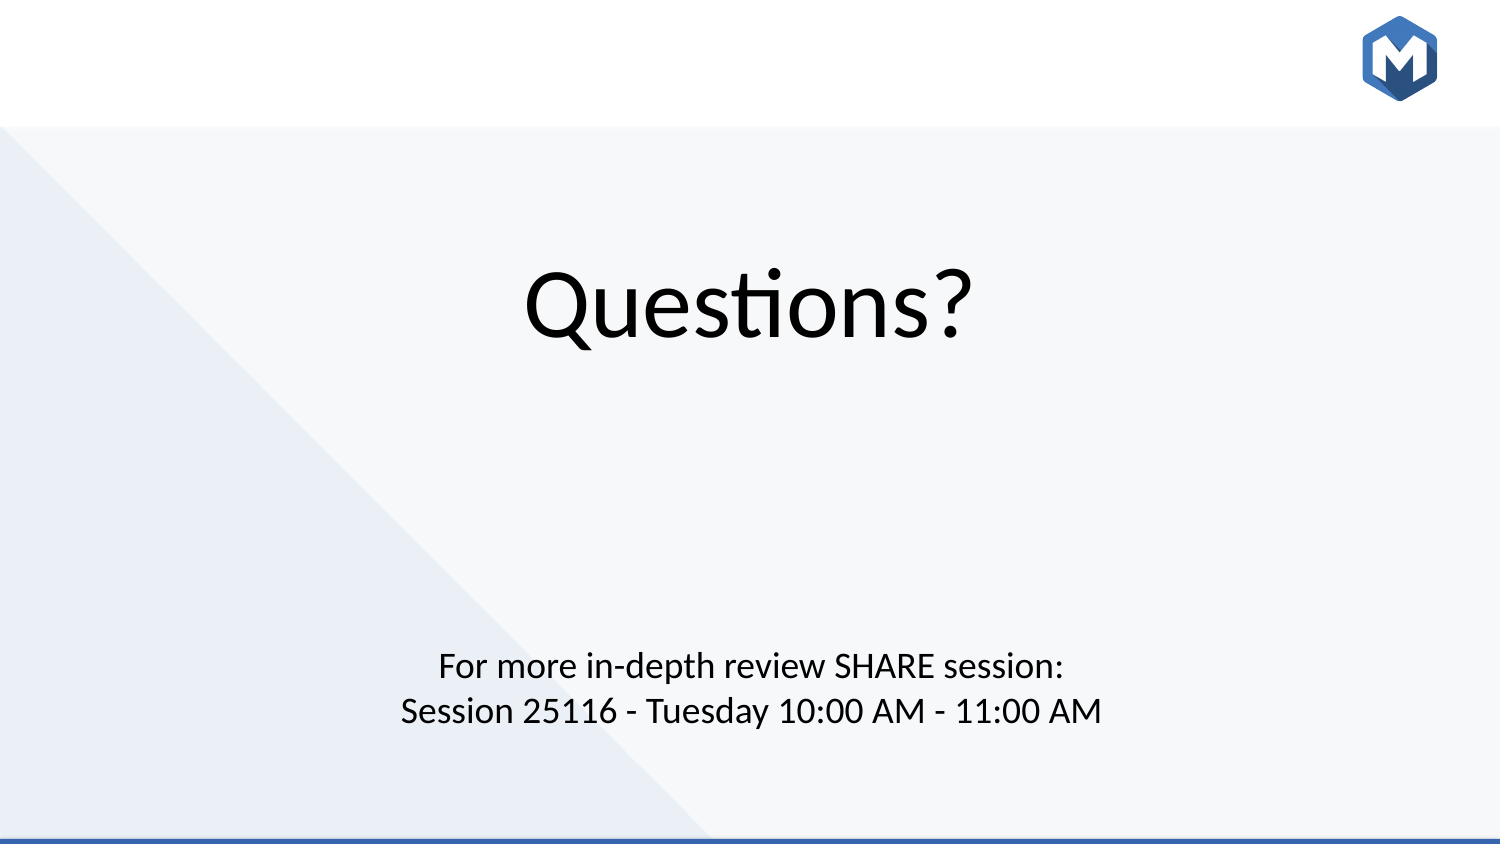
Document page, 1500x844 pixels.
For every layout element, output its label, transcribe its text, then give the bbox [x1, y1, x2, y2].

picture [1362, 16, 1440, 102]
text_box For more in-depth review SHARE session: Session 25116 - Tuesday 10:00 AM - 11:00 AM [343, 634, 1161, 784]
text_box Questions? [241, 229, 1259, 365]
